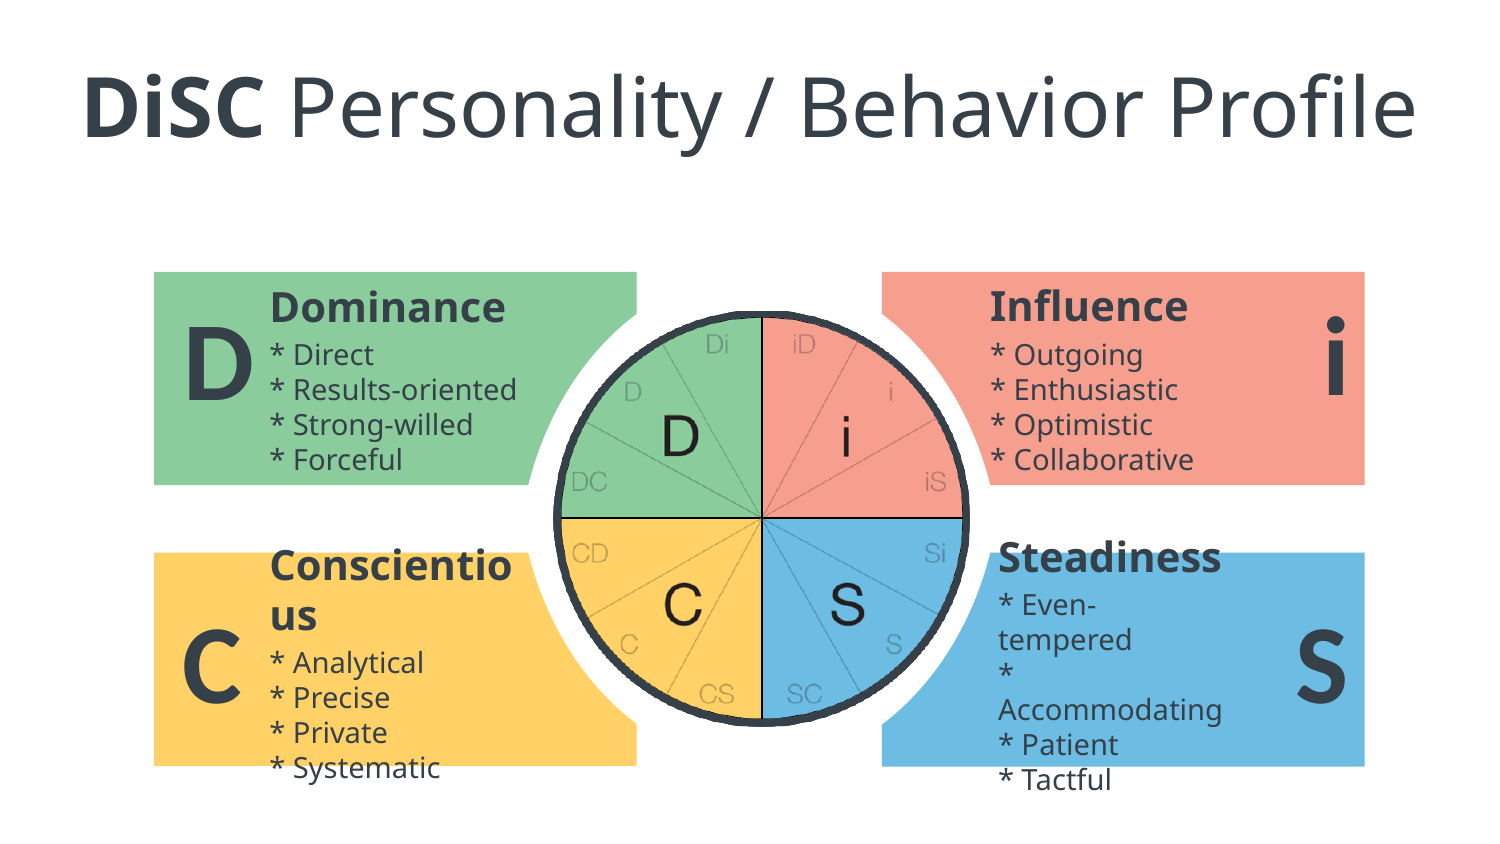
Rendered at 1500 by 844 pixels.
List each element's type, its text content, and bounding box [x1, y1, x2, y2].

text_box [544, 600, 637, 766]
text_box i [1258, 275, 1365, 426]
text_box C [168, 583, 254, 734]
text_box [154, 271, 254, 486]
text_box Dominance * Direct * Results-oriented * Strong-willed * Forceful [254, 271, 537, 486]
text_box [537, 271, 637, 456]
text_box [881, 578, 983, 767]
text_box Conscientious * Analytical * Precise * Private * Systematic [254, 554, 544, 769]
text_box [989, 552, 1365, 767]
text_box [990, 271, 1365, 486]
text_box Influence * Outgoing * Enthusiastic * Optimistic * Collaborative [975, 271, 1238, 485]
picture [553, 303, 970, 728]
text_box S [1257, 584, 1364, 734]
text_box D [168, 280, 254, 431]
text_box Steadiness * Even-tempered * Accommodating * Patient * Tactful [983, 556, 1246, 771]
title DiSC Personality / Behavior Profile [50, 33, 1450, 175]
text_box [881, 271, 975, 314]
text_box [154, 552, 529, 766]
